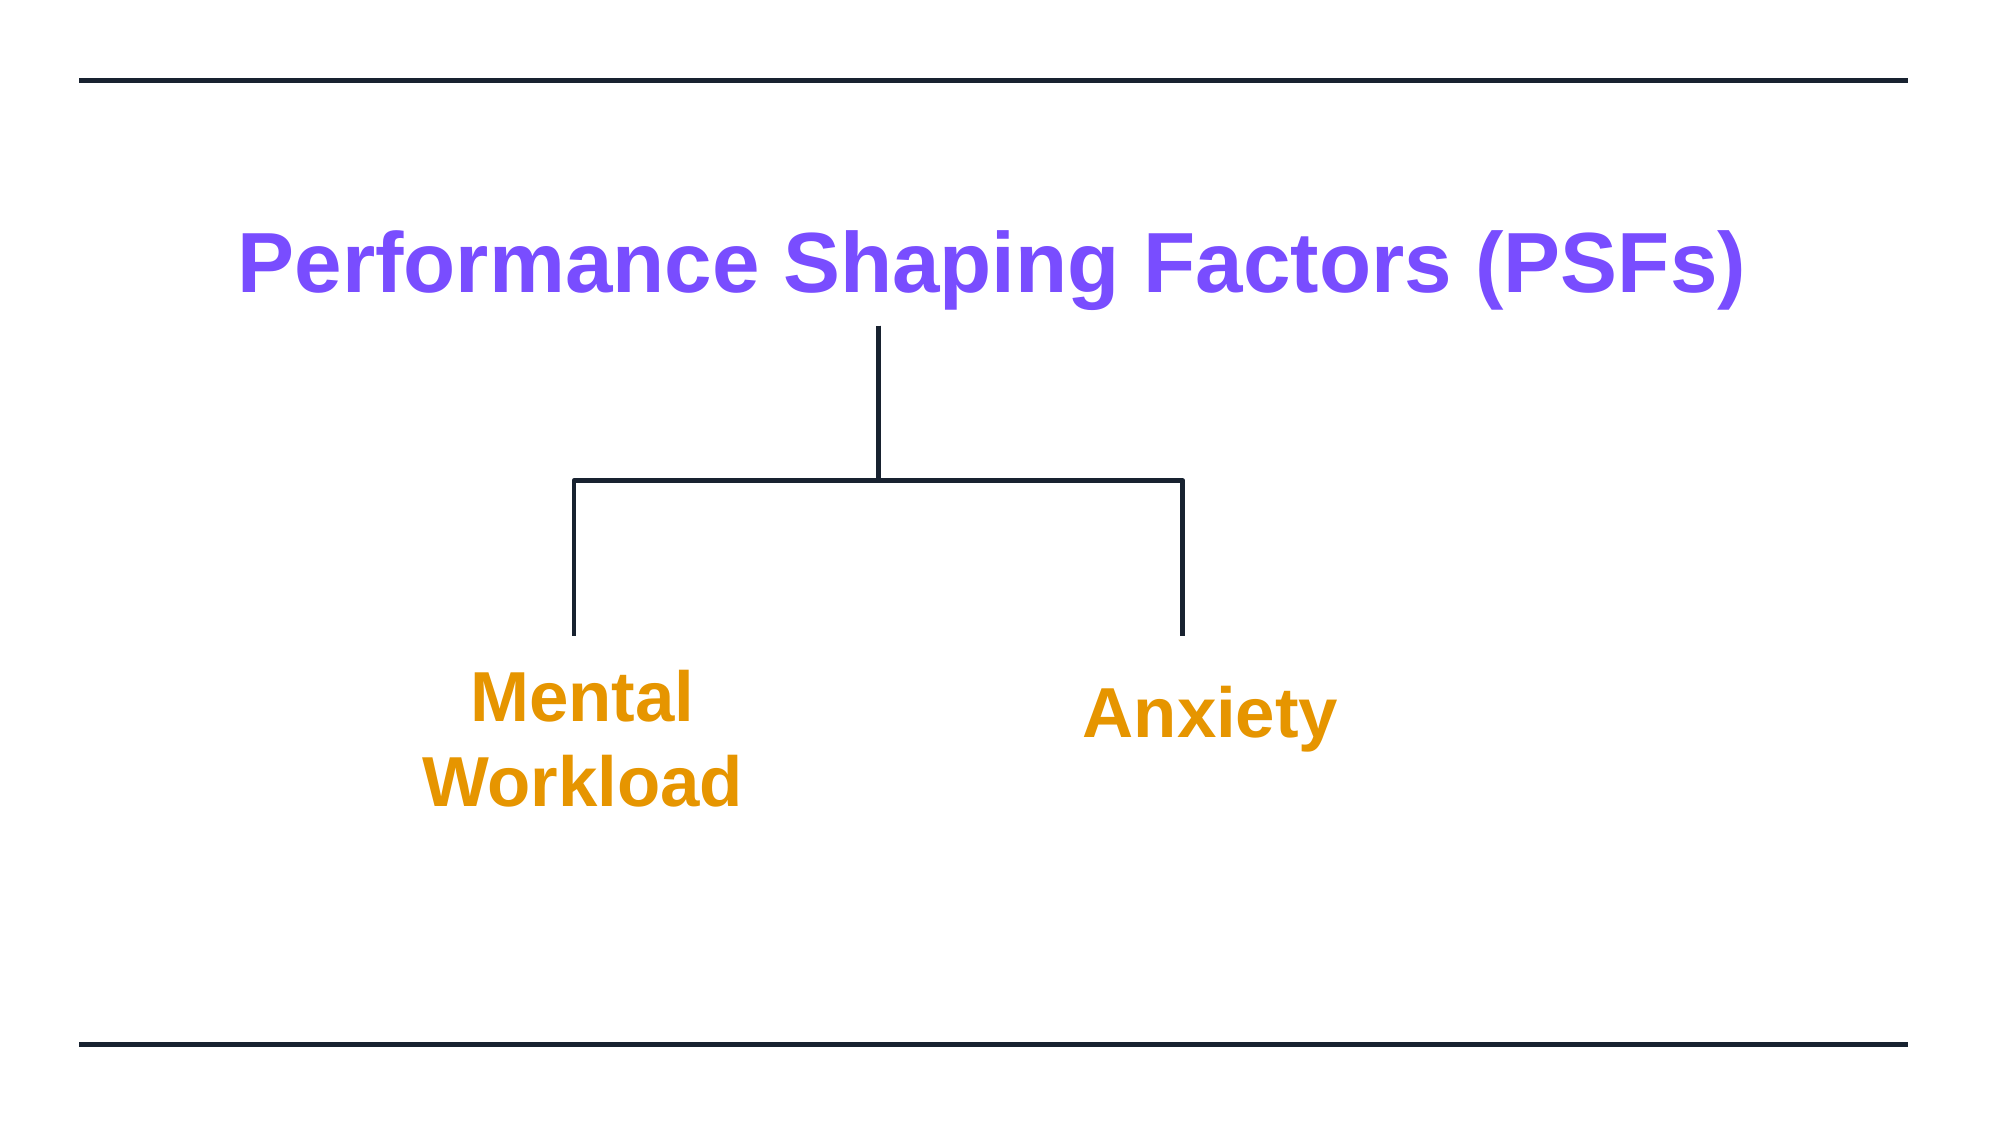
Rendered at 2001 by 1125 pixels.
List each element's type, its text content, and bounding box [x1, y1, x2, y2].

text_box Anxiety [990, 652, 1432, 767]
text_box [573, 325, 1183, 636]
text_box Mental Workload [362, 635, 804, 836]
text_box Performance Shaping Factors (PSFs) [222, 191, 1778, 325]
